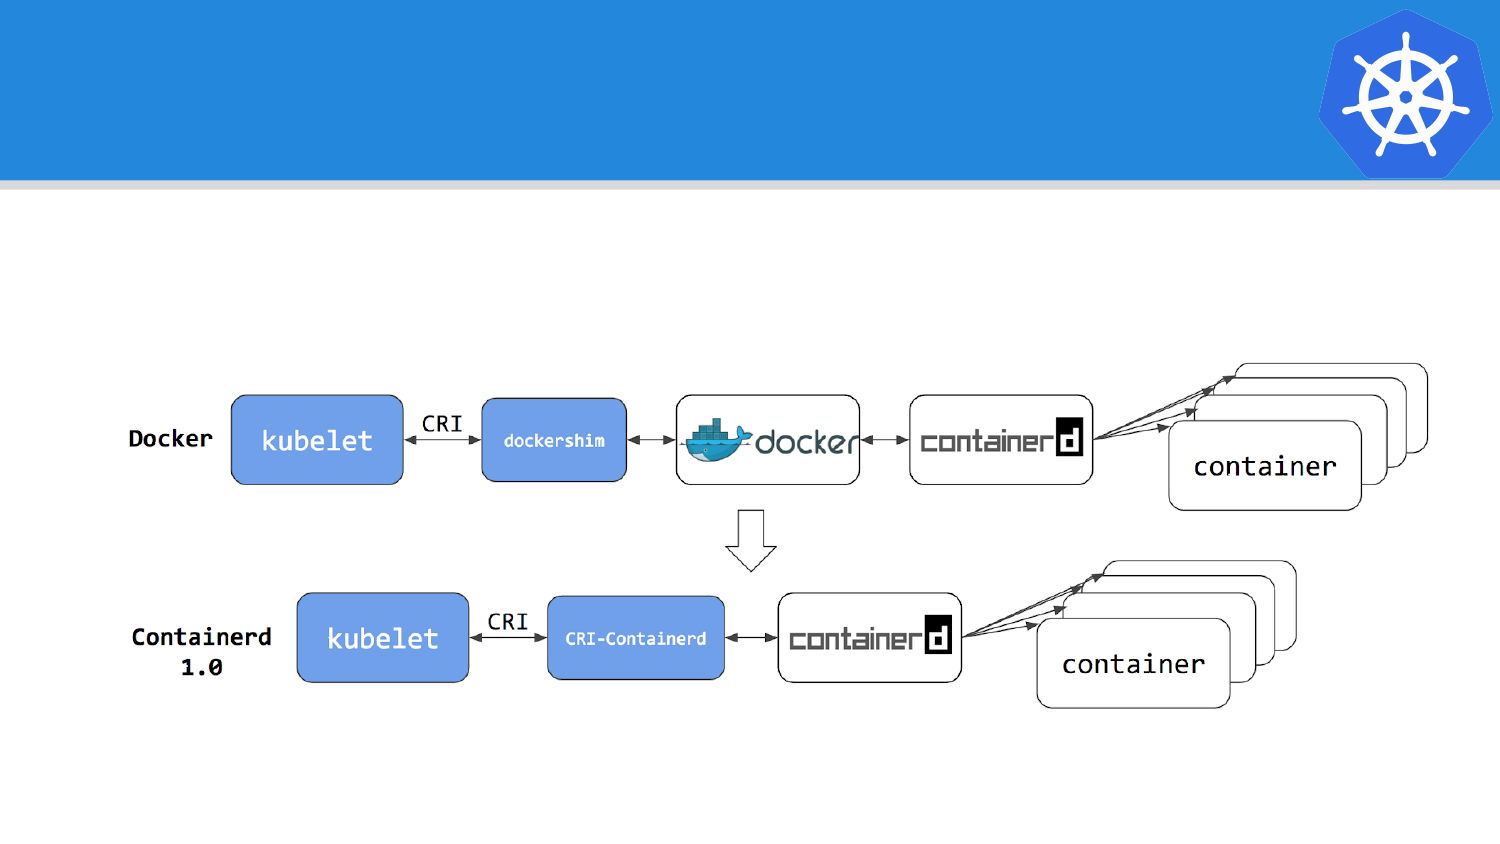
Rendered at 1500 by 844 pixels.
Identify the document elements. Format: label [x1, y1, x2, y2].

picture [124, 359, 1429, 713]
picture [1318, 7, 1494, 182]
